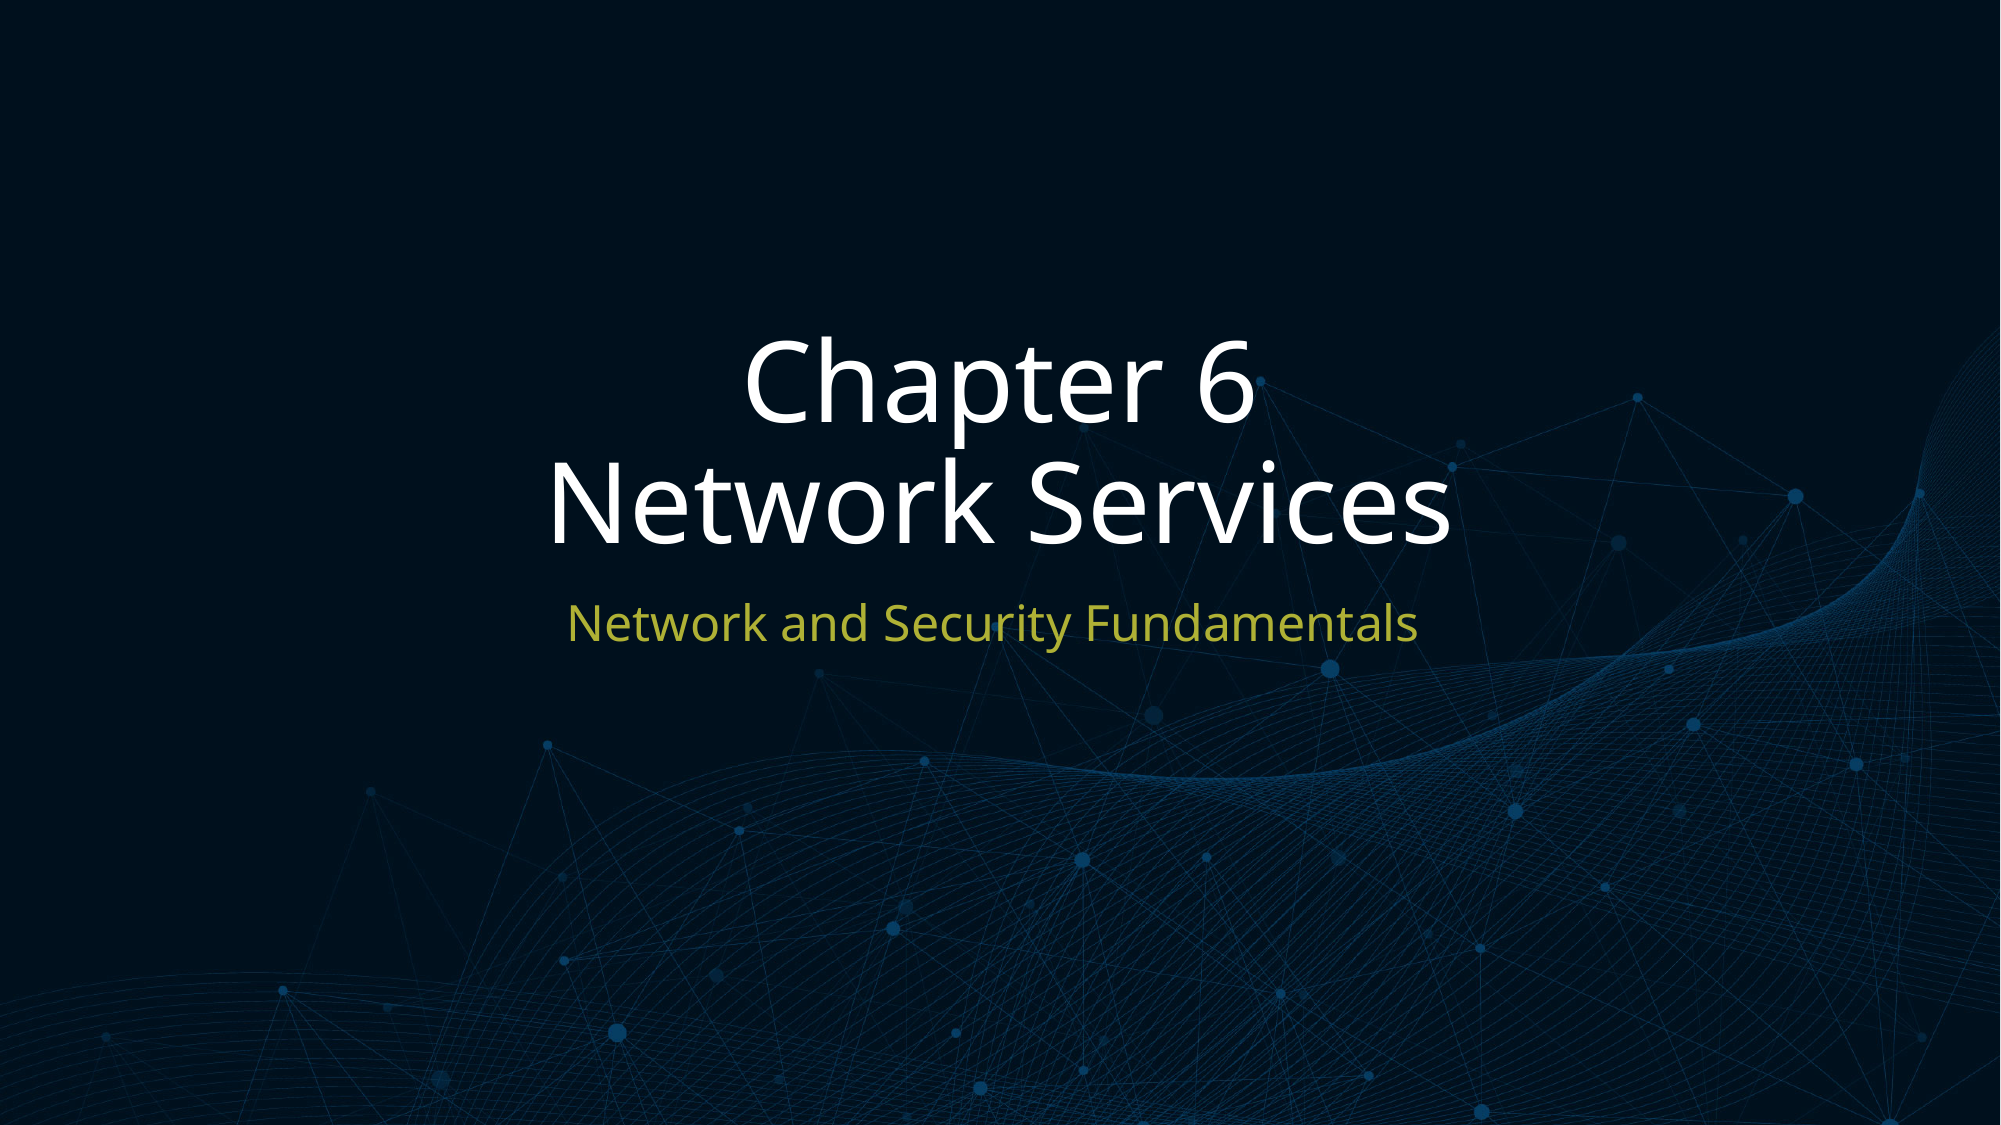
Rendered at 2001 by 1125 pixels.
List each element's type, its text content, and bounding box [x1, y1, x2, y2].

title Chapter 6 Network Services [150, 184, 1850, 576]
subtitle Network and Security Fundamentals [249, 590, 1750, 863]
picture [0, 0, 2001, 1125]
